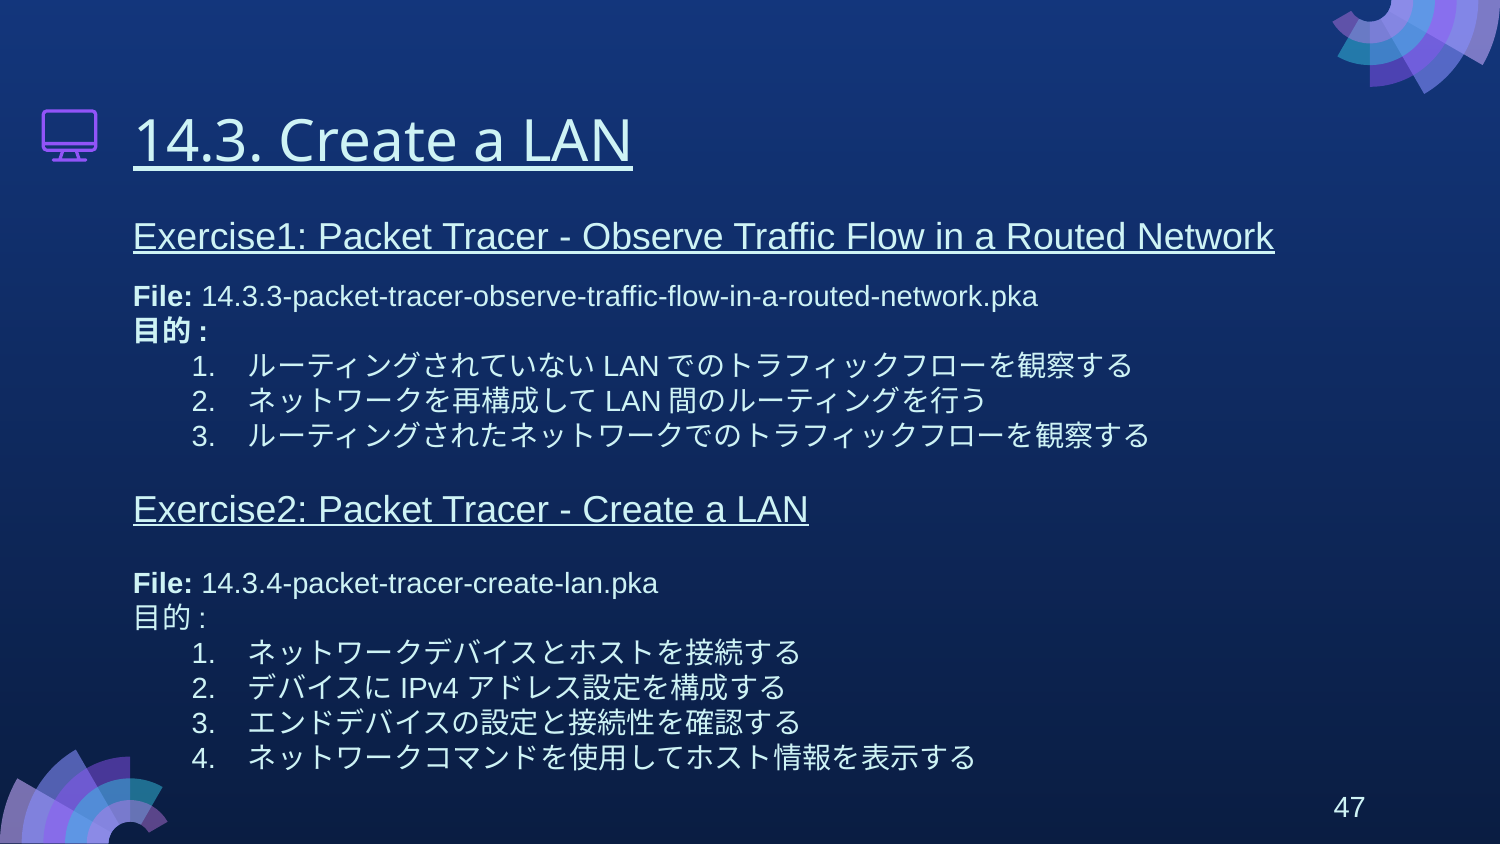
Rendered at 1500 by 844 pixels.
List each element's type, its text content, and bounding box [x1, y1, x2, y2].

text_box File: 14.3.3-packet-tracer-observe-traffic-flow-in-a-routed-network.pka 目的: ルーティングされていないLANでのトラフィックフローを観察する ネットワークを再構成してLAN間のルーティングを行う ルーティングされたネットワークでのトラフィックフローを観察する [118, 270, 1466, 460]
text_box [41, 109, 98, 162]
text_box Exercise2: Packet Tracer - Create a LAN File: 14.3.4-packet-tracer-create-lan.pka 目的: ネットワークデバイスとホストを接続する デバイスにIPv4アドレス設定を構成する エンドデバイスの設定と接続性を確認する ネットワークコマンドを使用してホスト情報を表示する [118, 477, 1466, 782]
text_box Exercise1: Packet Tracer - Observe Traffic Flow in a Routed Network [117, 204, 1382, 265]
title 14.3. Create a LAN [118, 88, 1382, 183]
